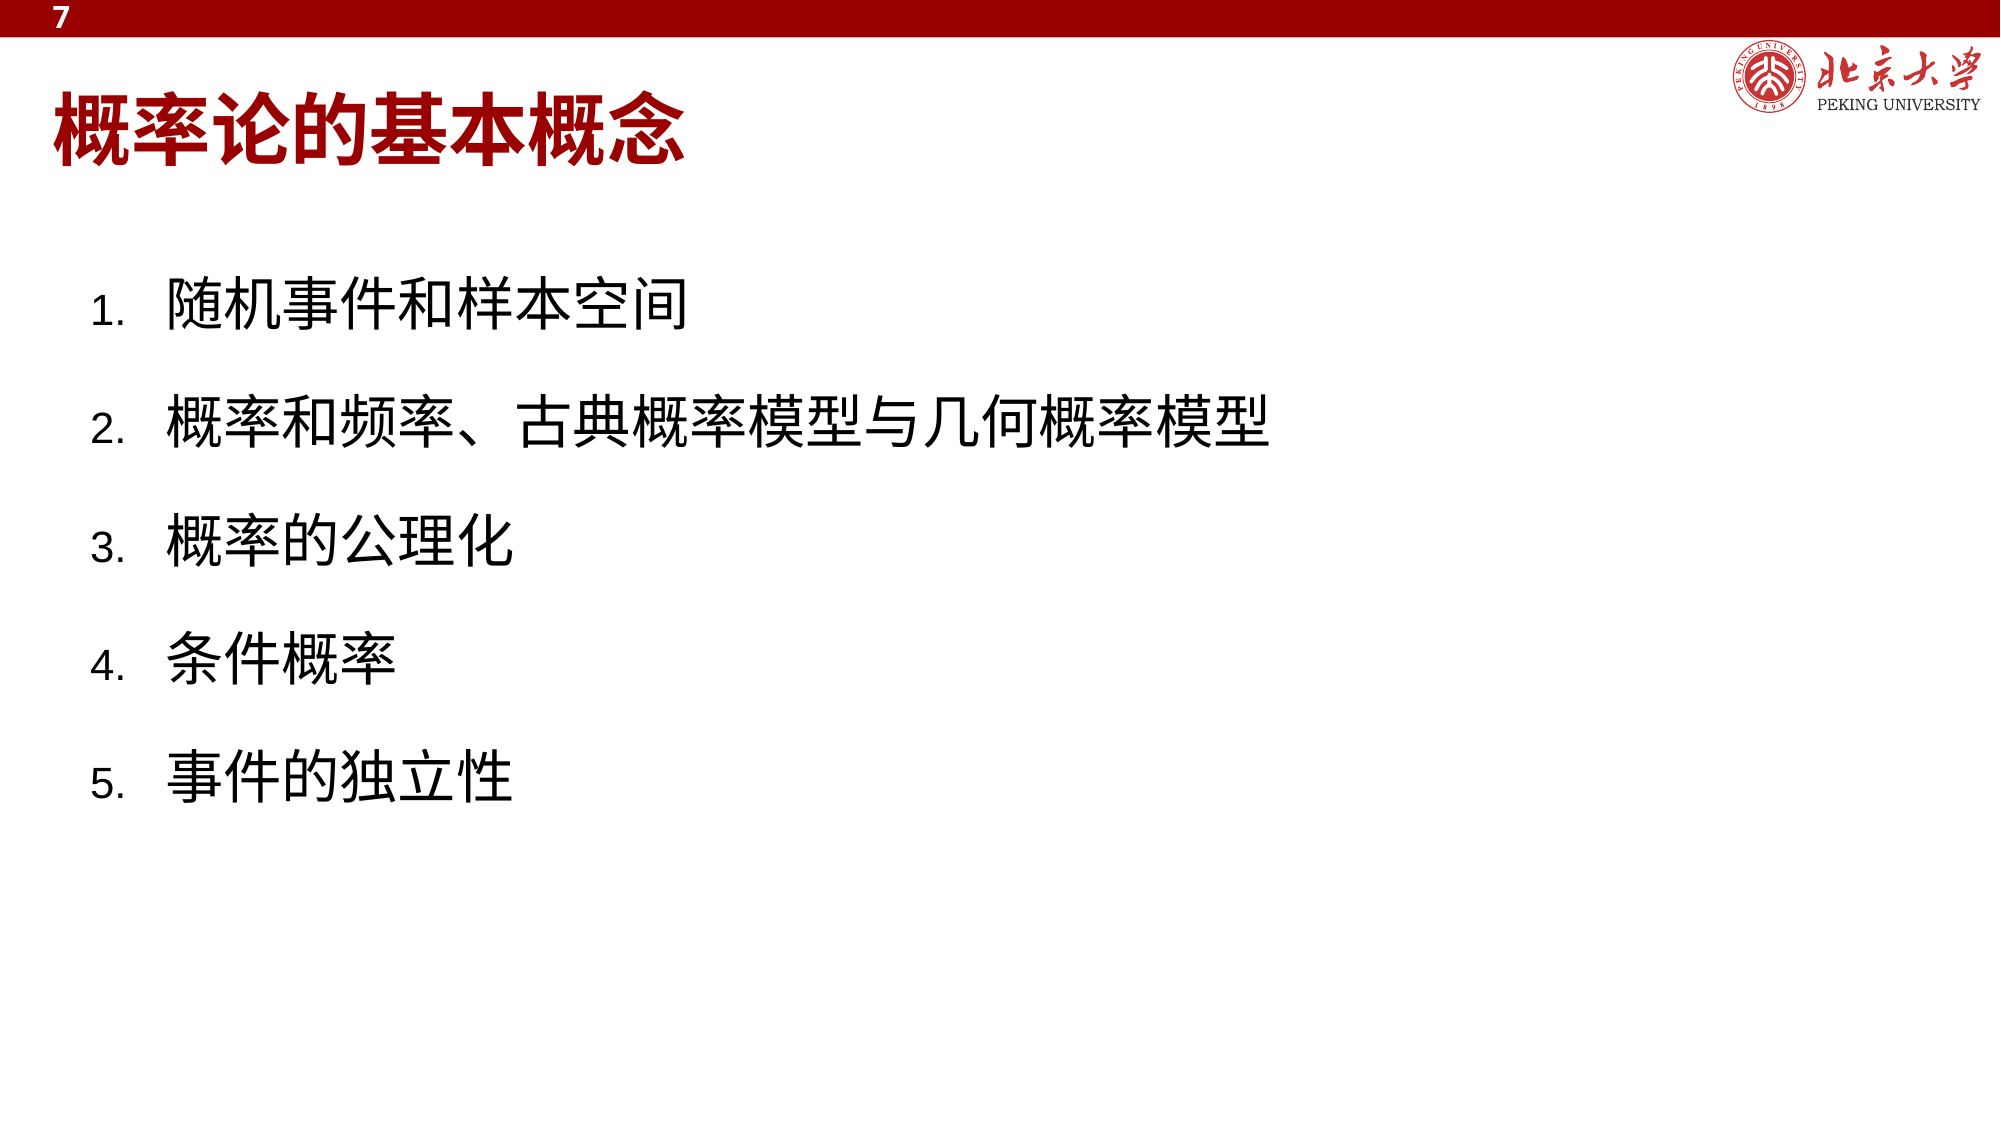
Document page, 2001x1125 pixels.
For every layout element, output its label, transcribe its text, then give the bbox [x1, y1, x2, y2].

title 概率论的基本概念 [37, 62, 1951, 194]
list 随机事件和样本空间 概率和频率、古典概率模型与几何概率模型 概率的公理化 条件概率 事件的独立性 [75, 224, 1950, 1100]
slide_number 7 [37, 5, 225, 34]
